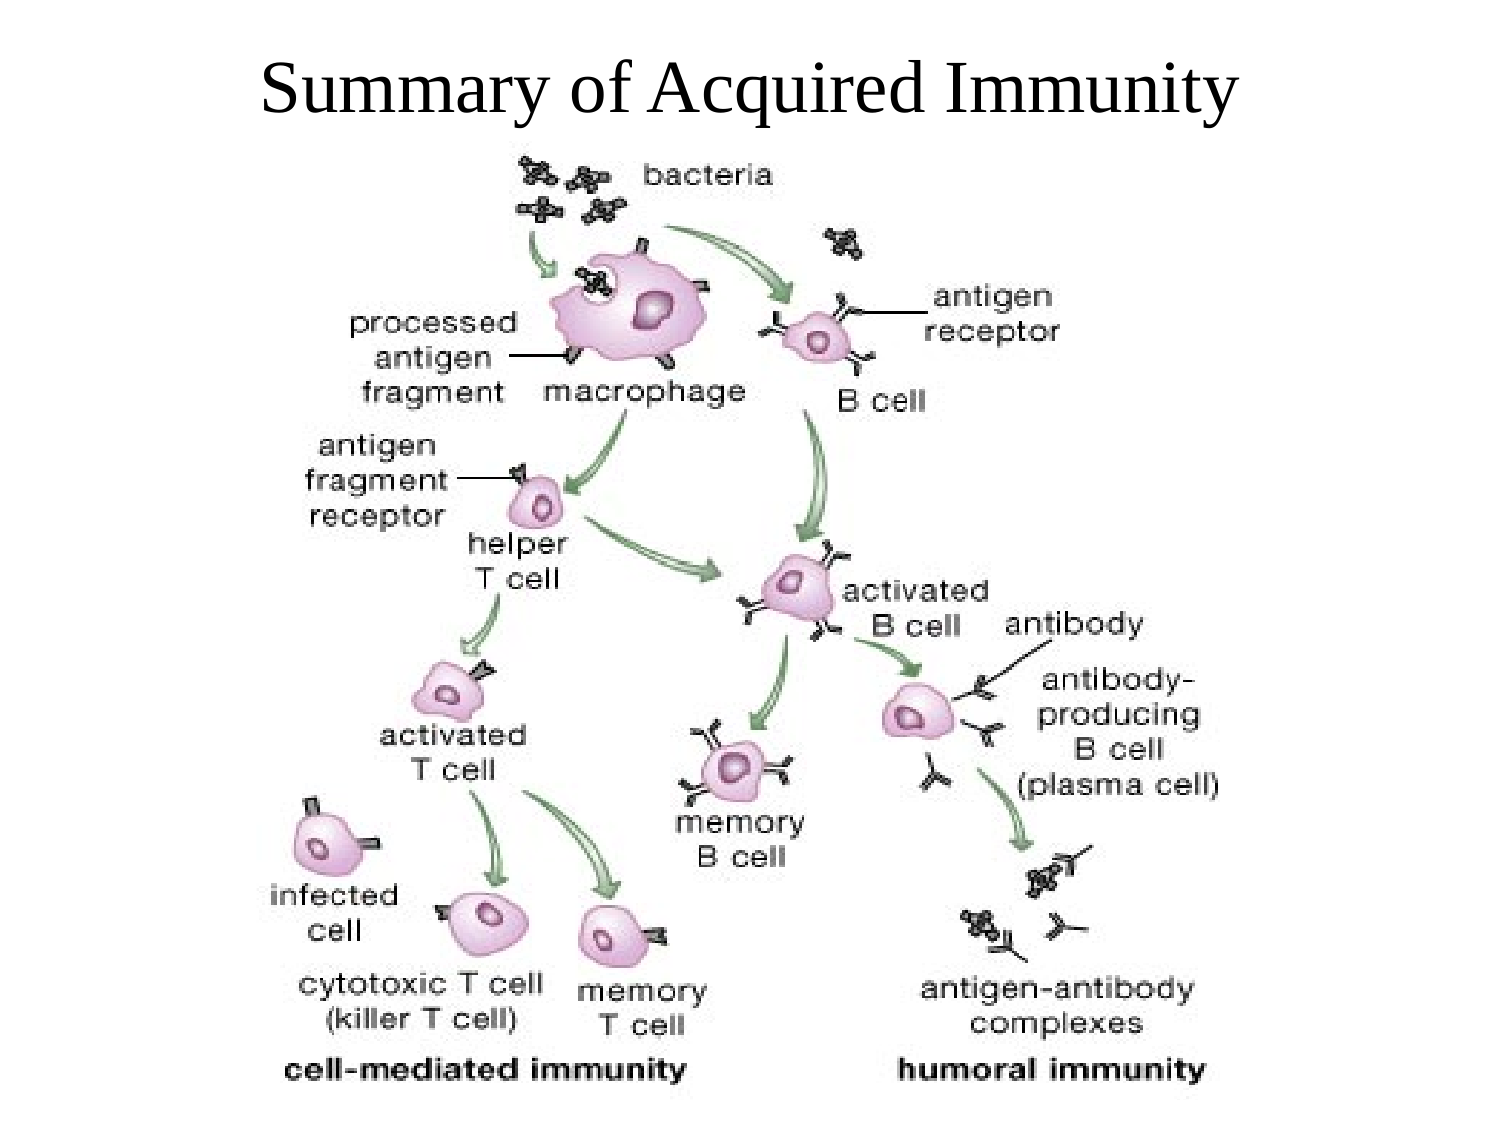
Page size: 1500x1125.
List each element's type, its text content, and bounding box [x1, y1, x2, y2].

title Summary of Acquired Immunity [112, 34, 1388, 131]
picture [256, 141, 1246, 1100]
